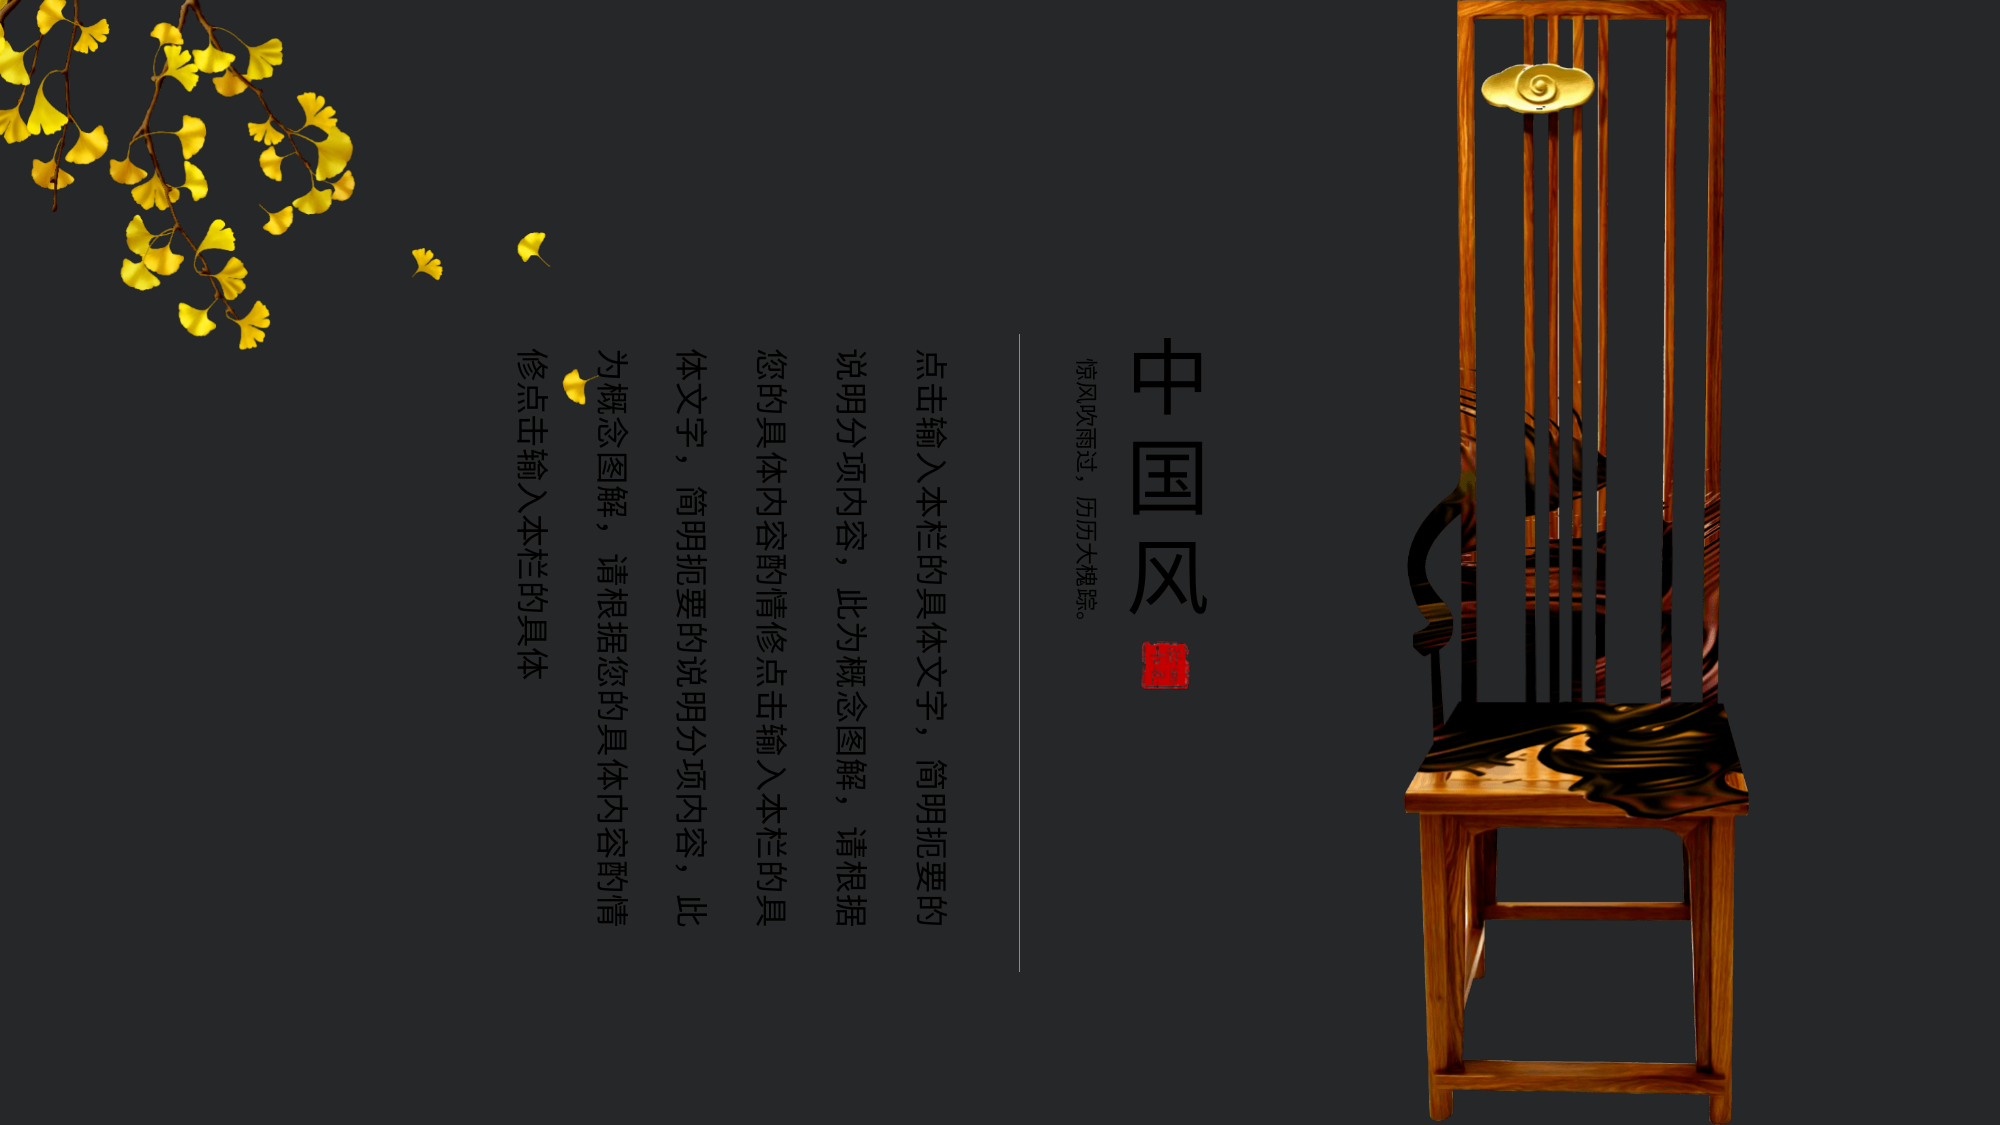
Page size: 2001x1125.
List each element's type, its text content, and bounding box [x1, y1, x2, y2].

picture [1138, 636, 1195, 694]
picture [1404, 0, 1749, 1125]
text_box 惊风吹雨过，历历大槐踪。 [1050, 343, 1123, 830]
picture [0, 0, 600, 453]
text_box 中国风 [1111, 318, 1222, 633]
text_box 点击输入本栏的具体文字，简明扼要的说明分项内容，此为概念图解，请根据您的具体内容酌情修点击输入本栏的具体文字，简明扼要的说明分项内容，此为概念图解，请根据您的具体内容酌情修点击输入本栏的具体 [414, 333, 1000, 943]
